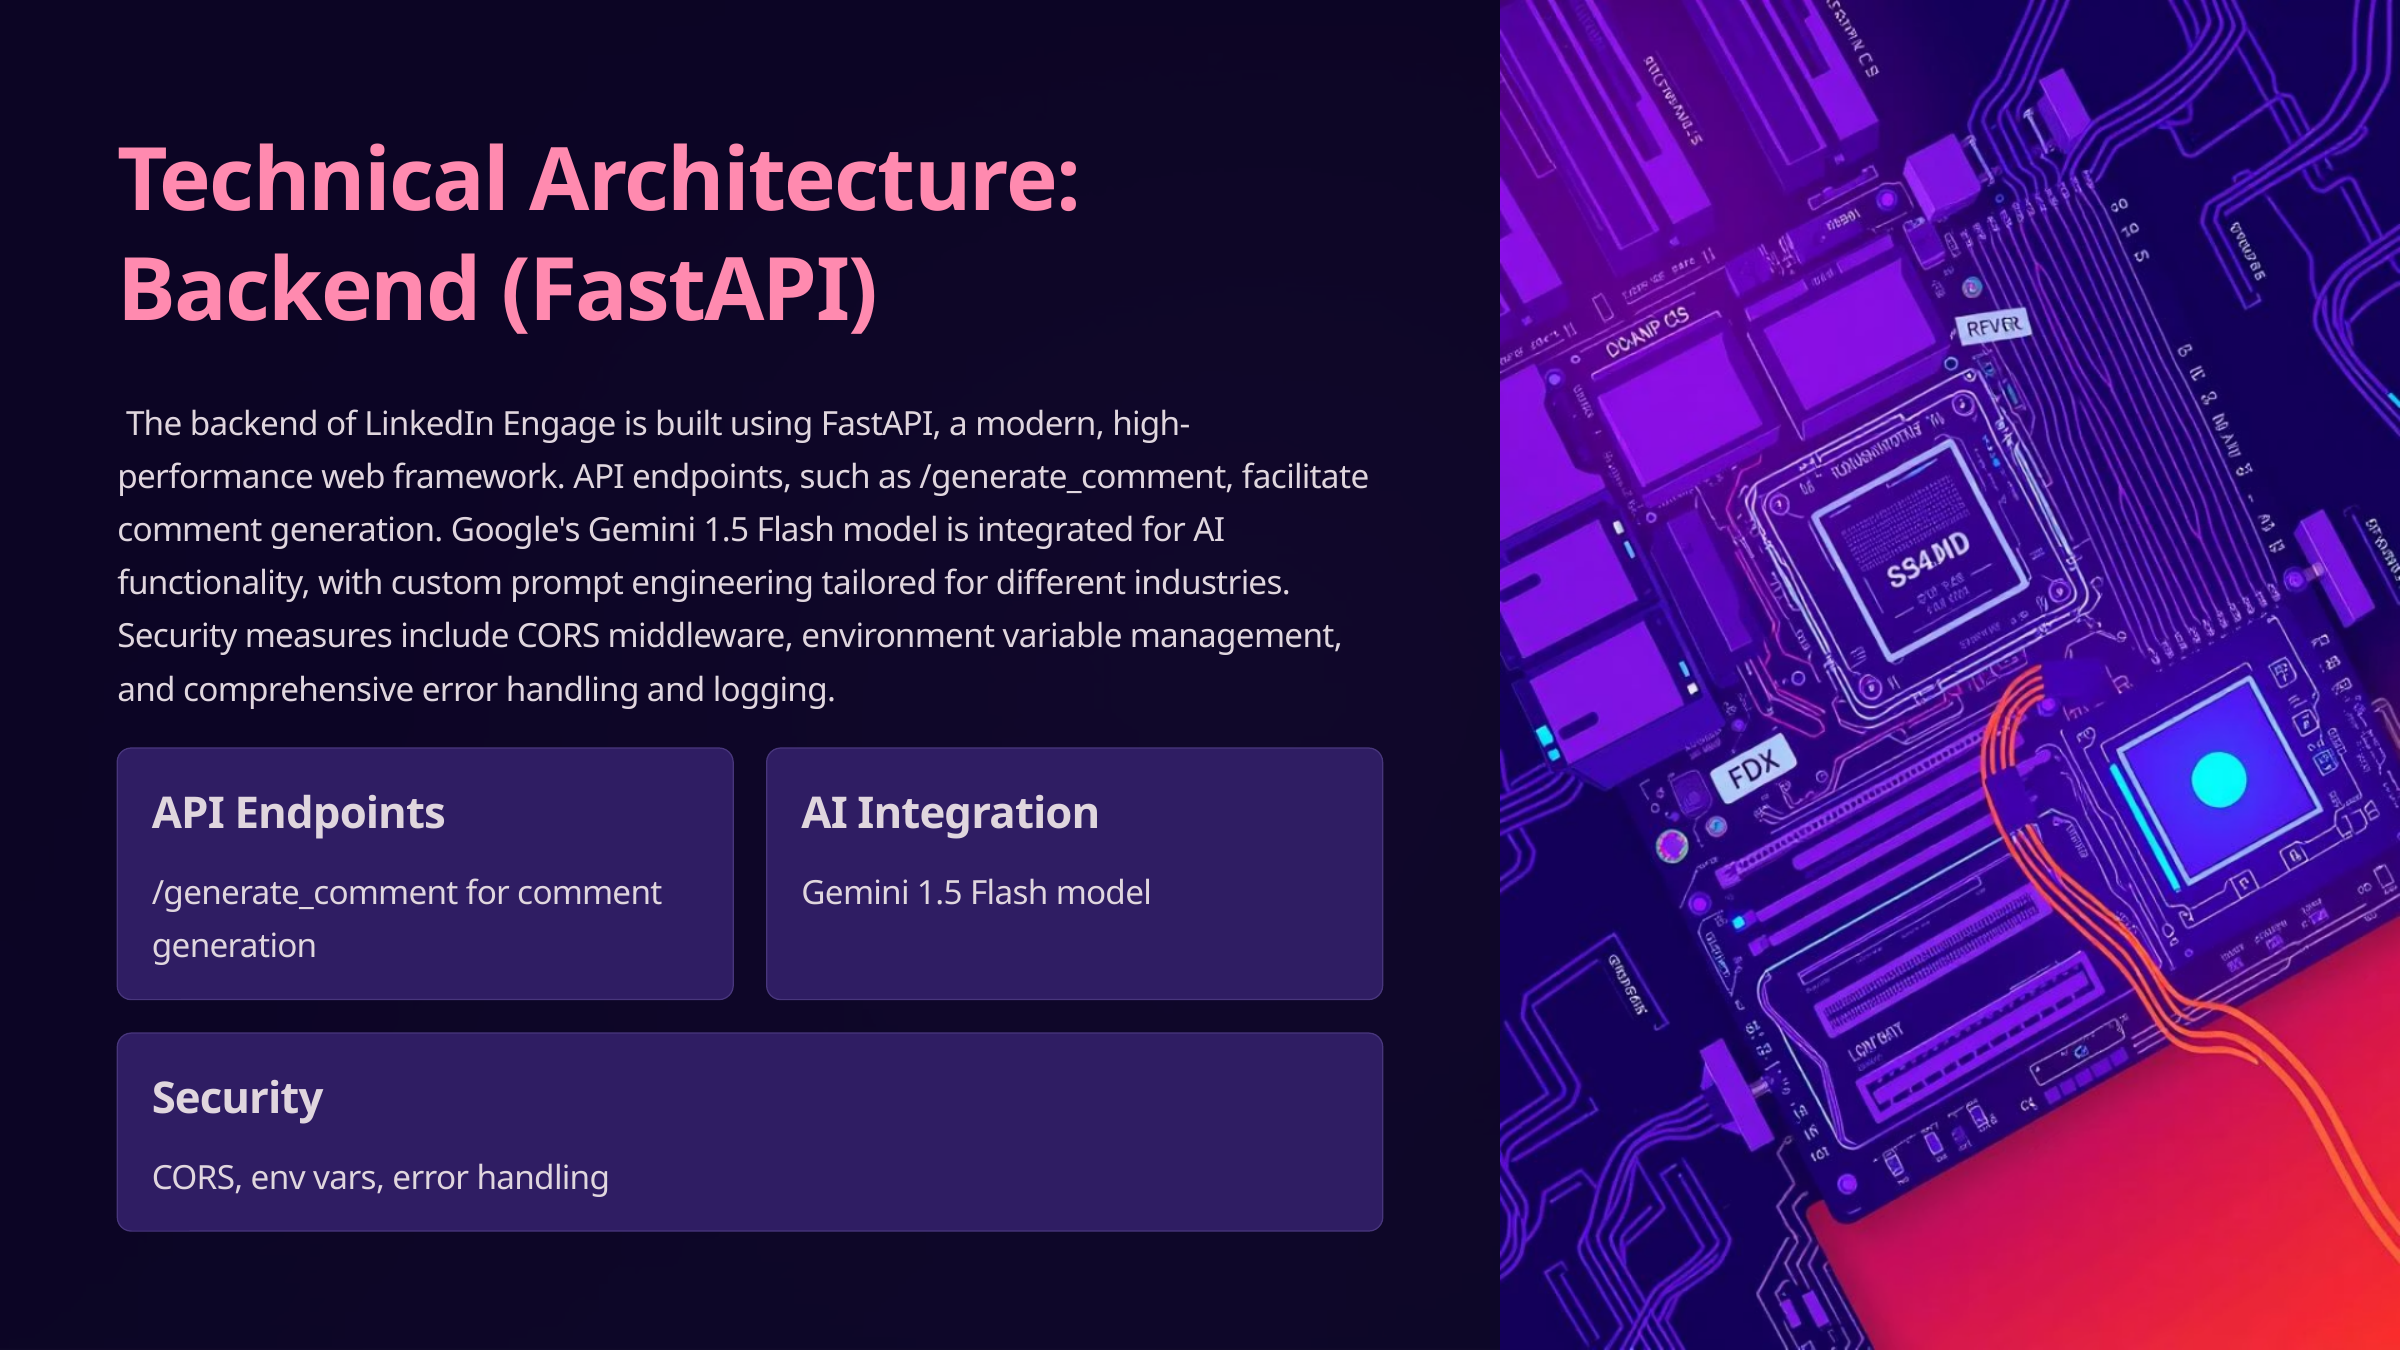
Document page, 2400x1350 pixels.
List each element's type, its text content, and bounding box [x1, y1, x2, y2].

text_box /generate_comment for comment generation [151, 857, 699, 965]
text_box [766, 747, 1383, 1000]
text_box The backend of LinkedIn Engage is built using FastAPI, a modern, high-performance web framework. API endpoints, such as /generate_comment, facilitate comment generation. Google's Gemini 1.5 Flash model is integrated for AI functionality, with custom prompt engineering tailored for different industries. Security measures include CORS middleware, environment variable management, and comprehensive error handling and logging. [117, 388, 1383, 711]
text_box [117, 1033, 1383, 1232]
text_box API Endpoints [151, 782, 592, 838]
text_box Security [151, 1067, 592, 1123]
text_box AI Integration [801, 782, 1241, 838]
text_box Technical Architecture: Backend (FastAPI) [117, 118, 1383, 339]
text_box [117, 747, 734, 1000]
text_box CORS, env vars, error handling [151, 1142, 1349, 1197]
text_box Gemini 1.5 Flash model [801, 857, 1348, 912]
picture [1499, 0, 2400, 1350]
